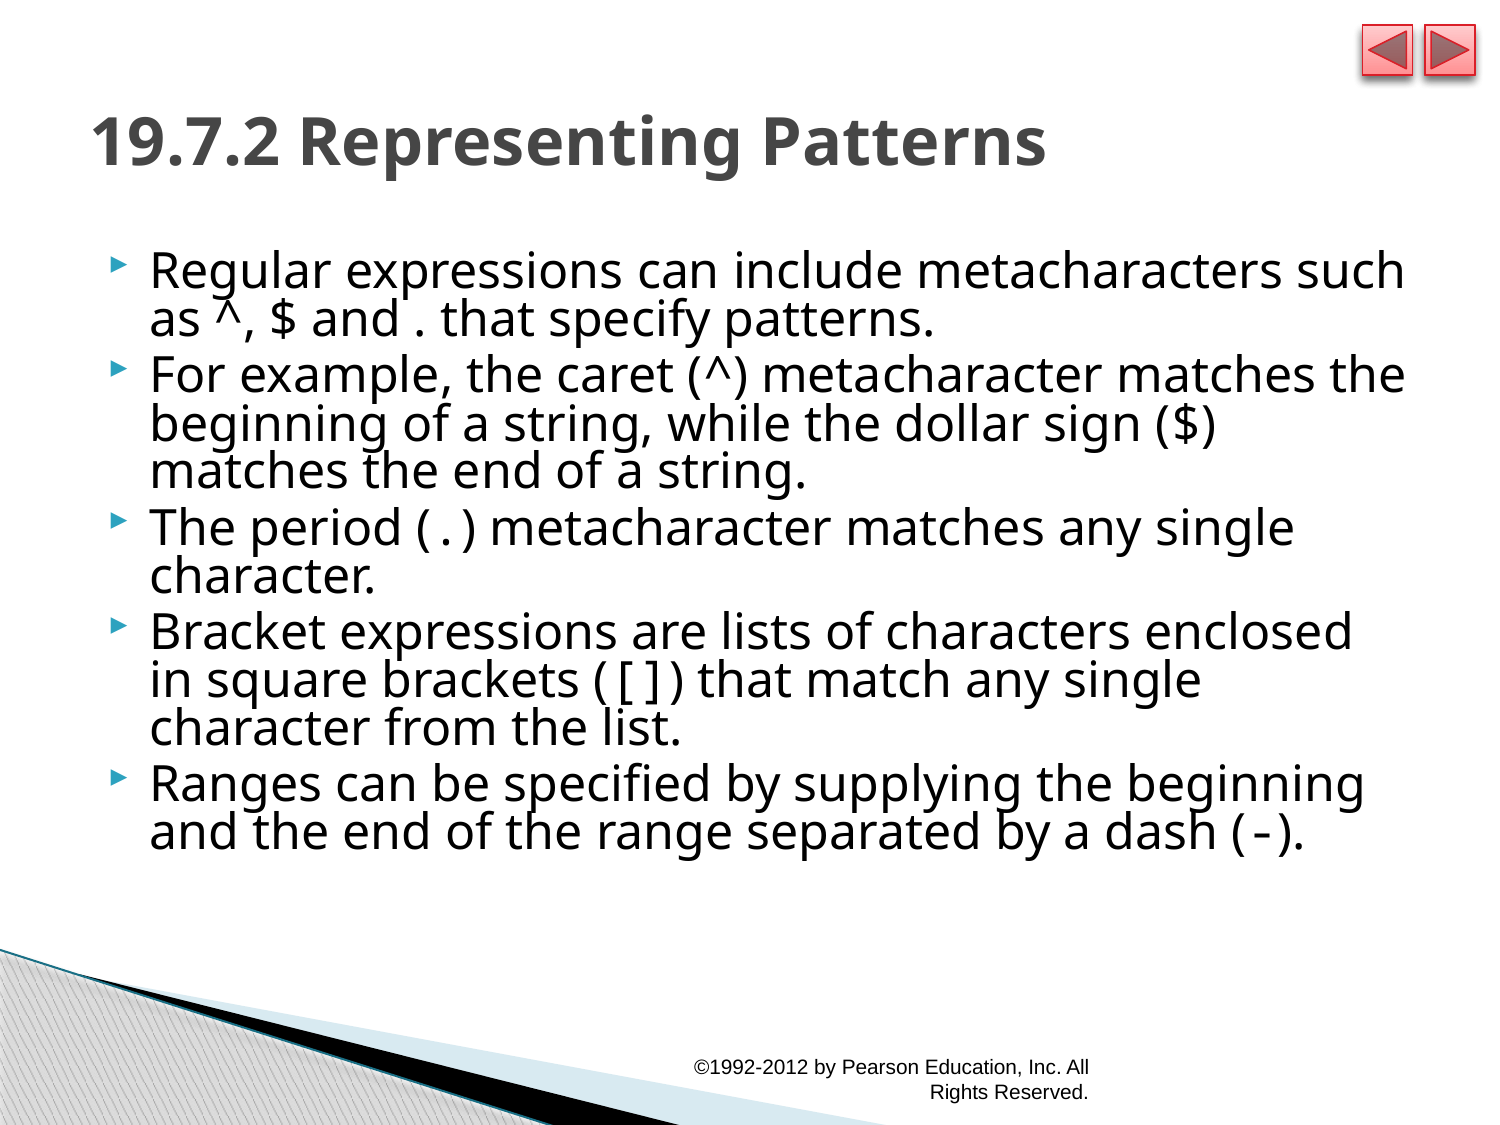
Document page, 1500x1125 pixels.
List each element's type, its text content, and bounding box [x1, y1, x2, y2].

list Regular expressions can include metacharacters such as ^, $ and . that specify patterns. For example, the caret (^) metacharacter matches the beginning of a string, while the dollar sign ($) matches the end of a string. The period (.) metacharacter matches any single character. Bracket expressions are lists of characters enclosed in square brackets ([]) that match any single character from the list. Ranges can be specified by supplying the beginning and the end of the range separated by a dash (-). [75, 242, 1425, 986]
footer ©1992-2012 by Pearson Education, Inc. All Rights Reserved. [675, 1051, 1105, 1112]
title 19.7.2 Representing Patterns [75, 45, 1425, 233]
